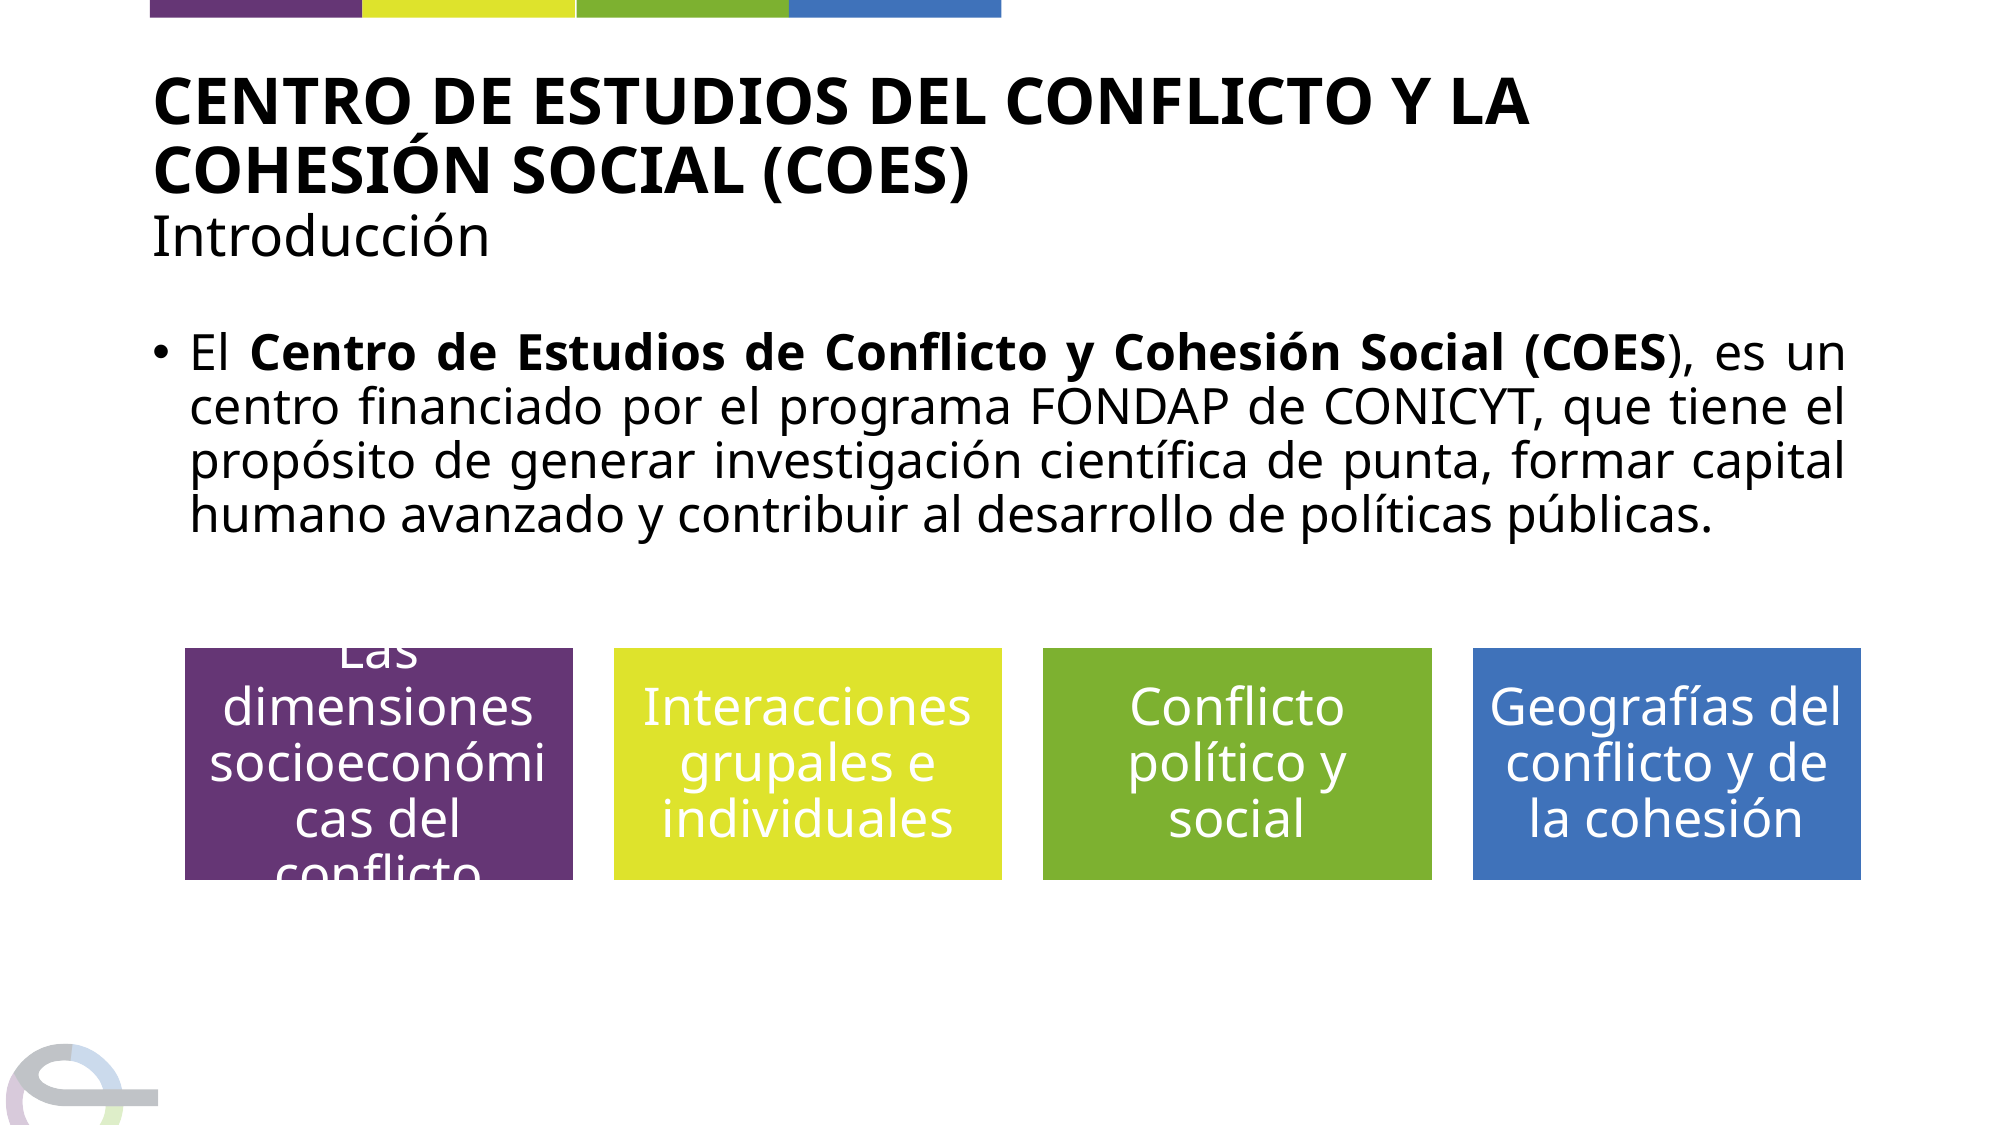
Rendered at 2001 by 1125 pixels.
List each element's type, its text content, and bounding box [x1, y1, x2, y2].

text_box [182, 562, 1863, 967]
list El Centro de Estudios de Conflicto y Cohesión Social (COES), es un centro financiado por el programa FONDAP de CONICYT, que tiene el propósito de generar investigación científica de punta, formar capital humano avanzado y contribuir al desarrollo de políticas públicas. [137, 319, 1863, 1034]
title Centro de Estudios del Conflicto y la Cohesión Social (COES) Introducción [137, 59, 1863, 278]
picture [0, 1009, 173, 1125]
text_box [149, 0, 1002, 18]
